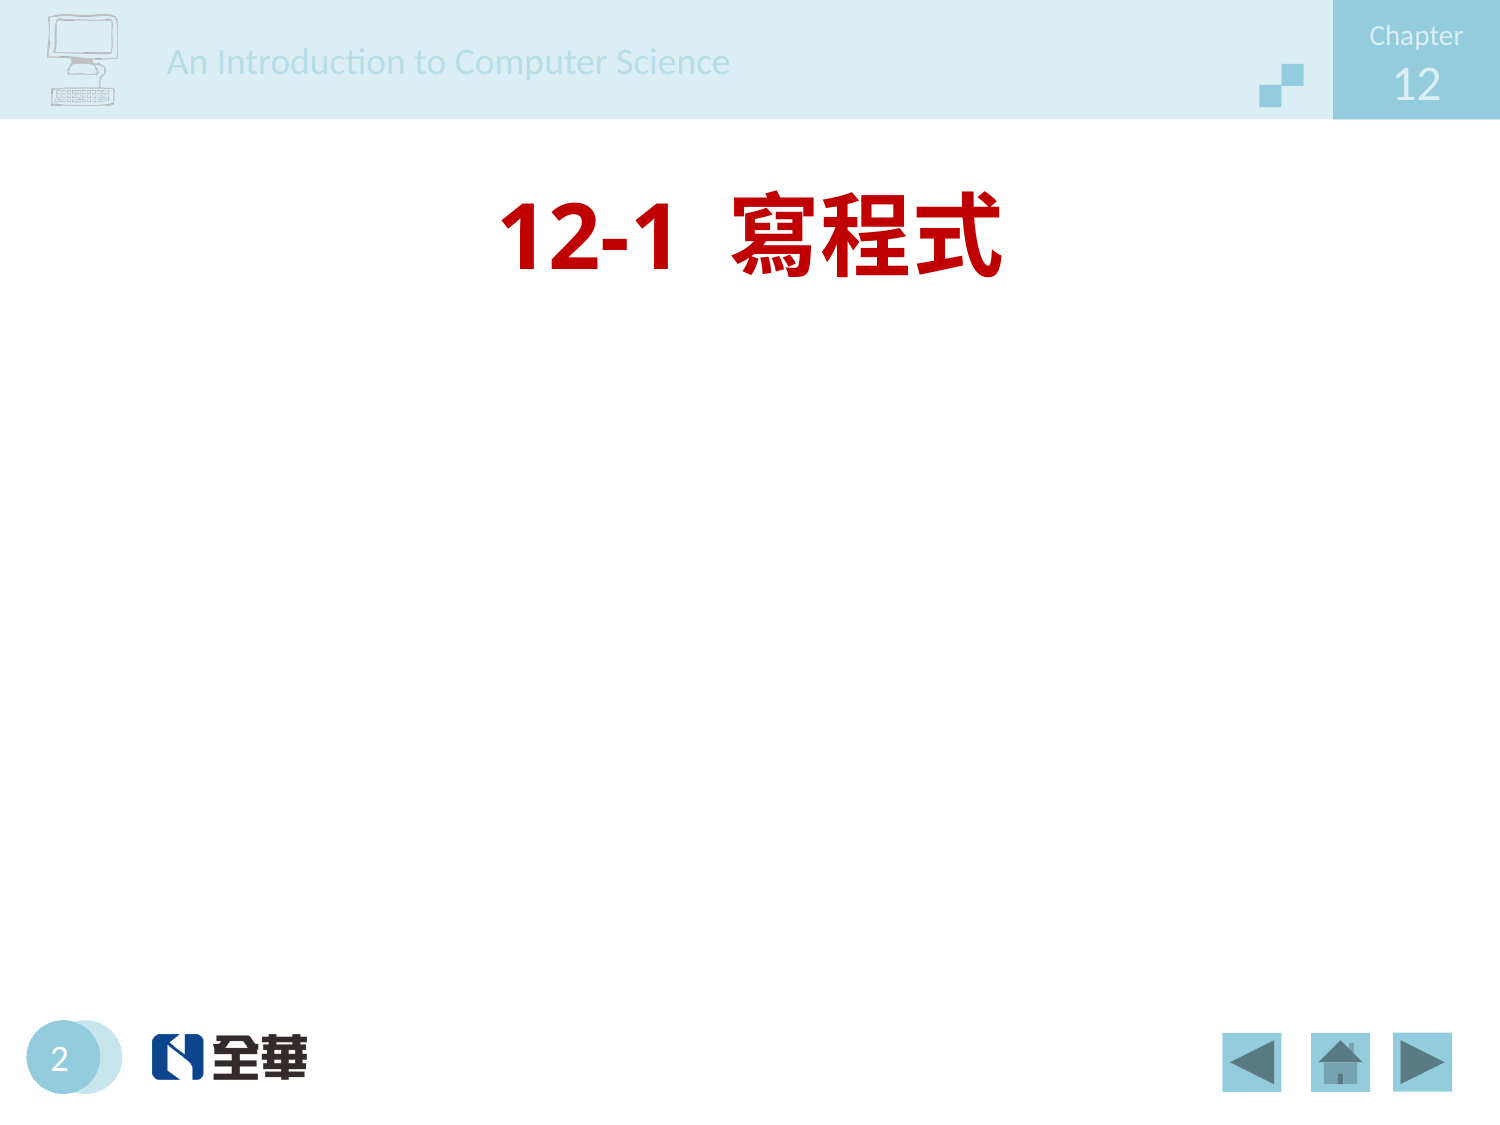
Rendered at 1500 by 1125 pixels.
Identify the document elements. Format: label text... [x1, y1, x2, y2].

picture [152, 1034, 307, 1080]
picture [47, 14, 118, 106]
title 12-1 寫程式 [75, 138, 1425, 327]
